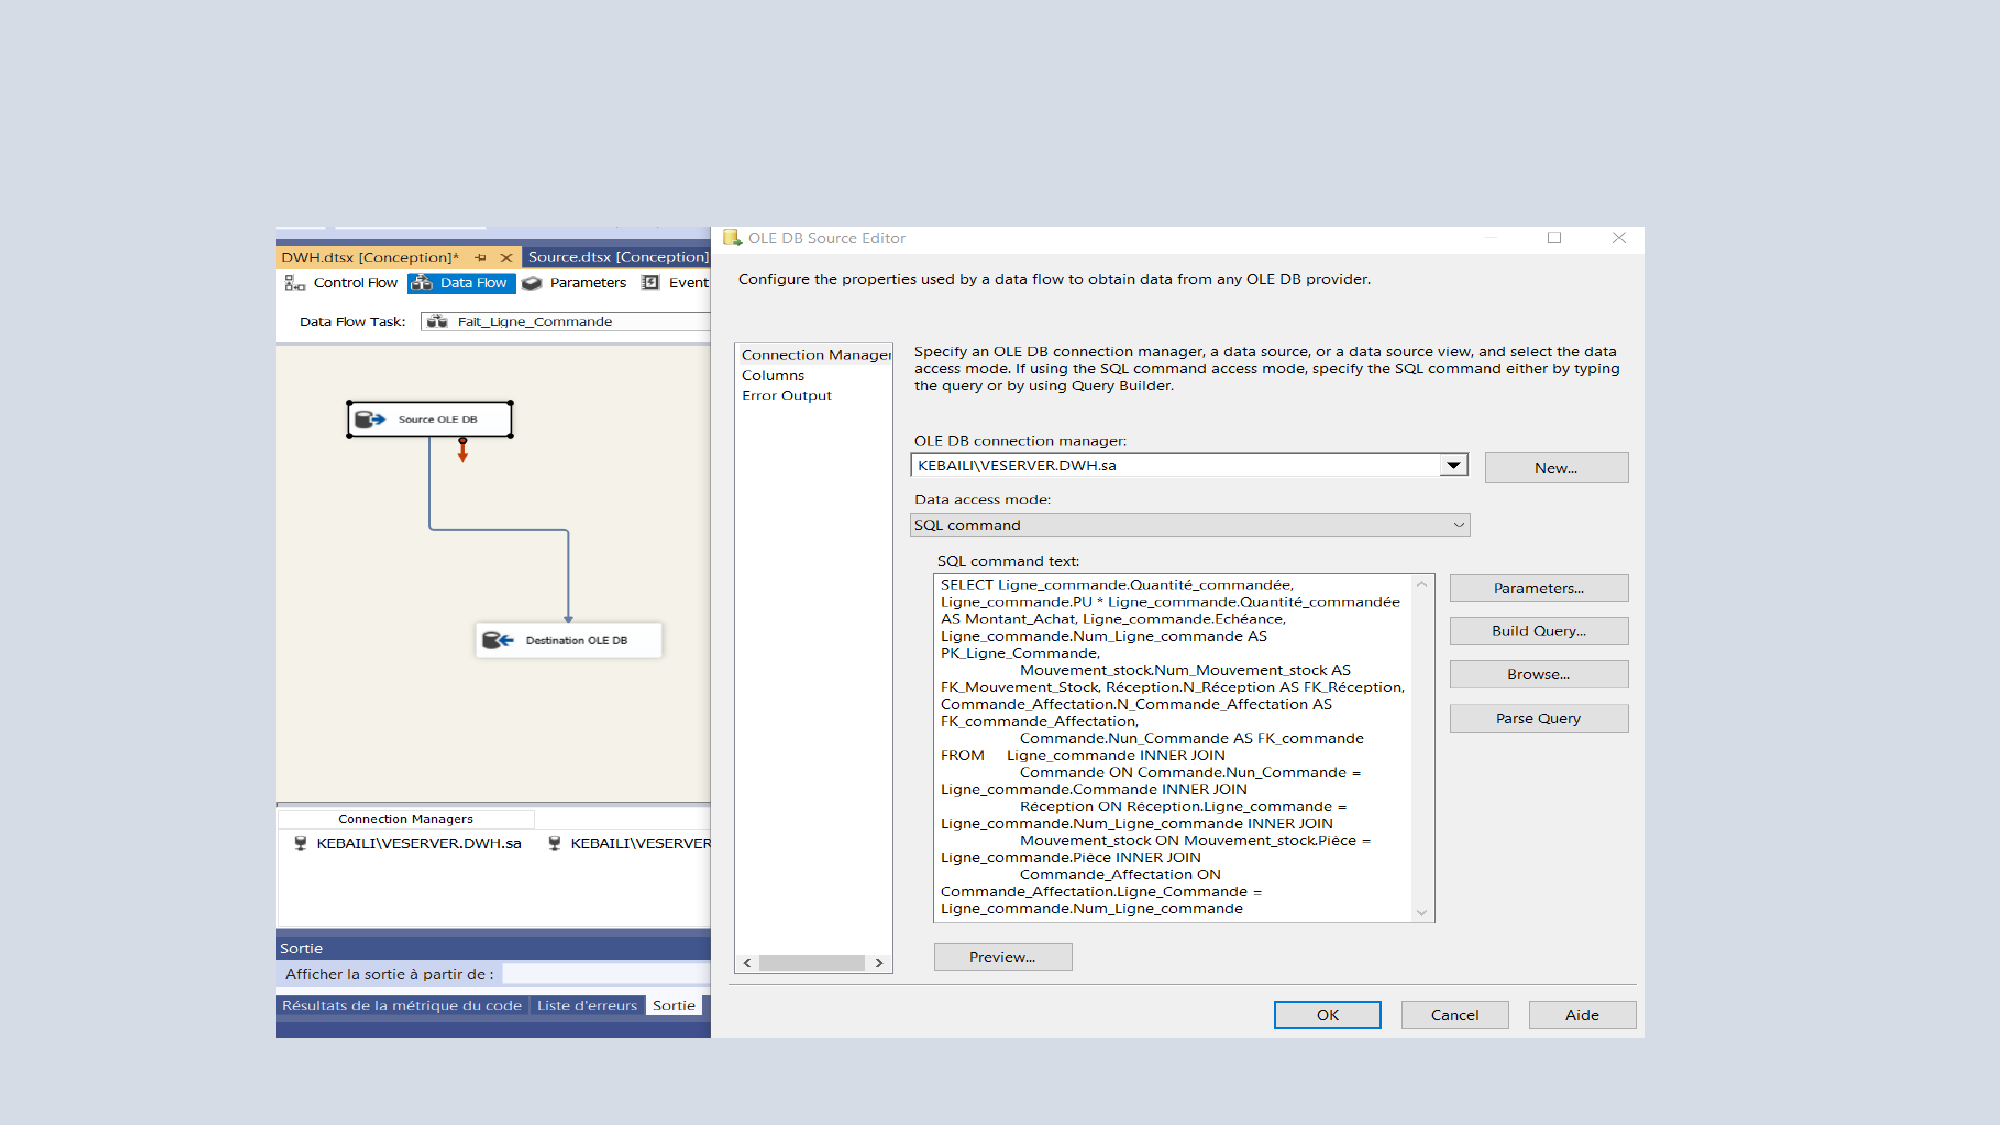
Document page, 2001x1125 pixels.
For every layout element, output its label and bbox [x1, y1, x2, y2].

picture [276, 227, 1645, 1038]
text_box [0, 0, 2000, 1125]
